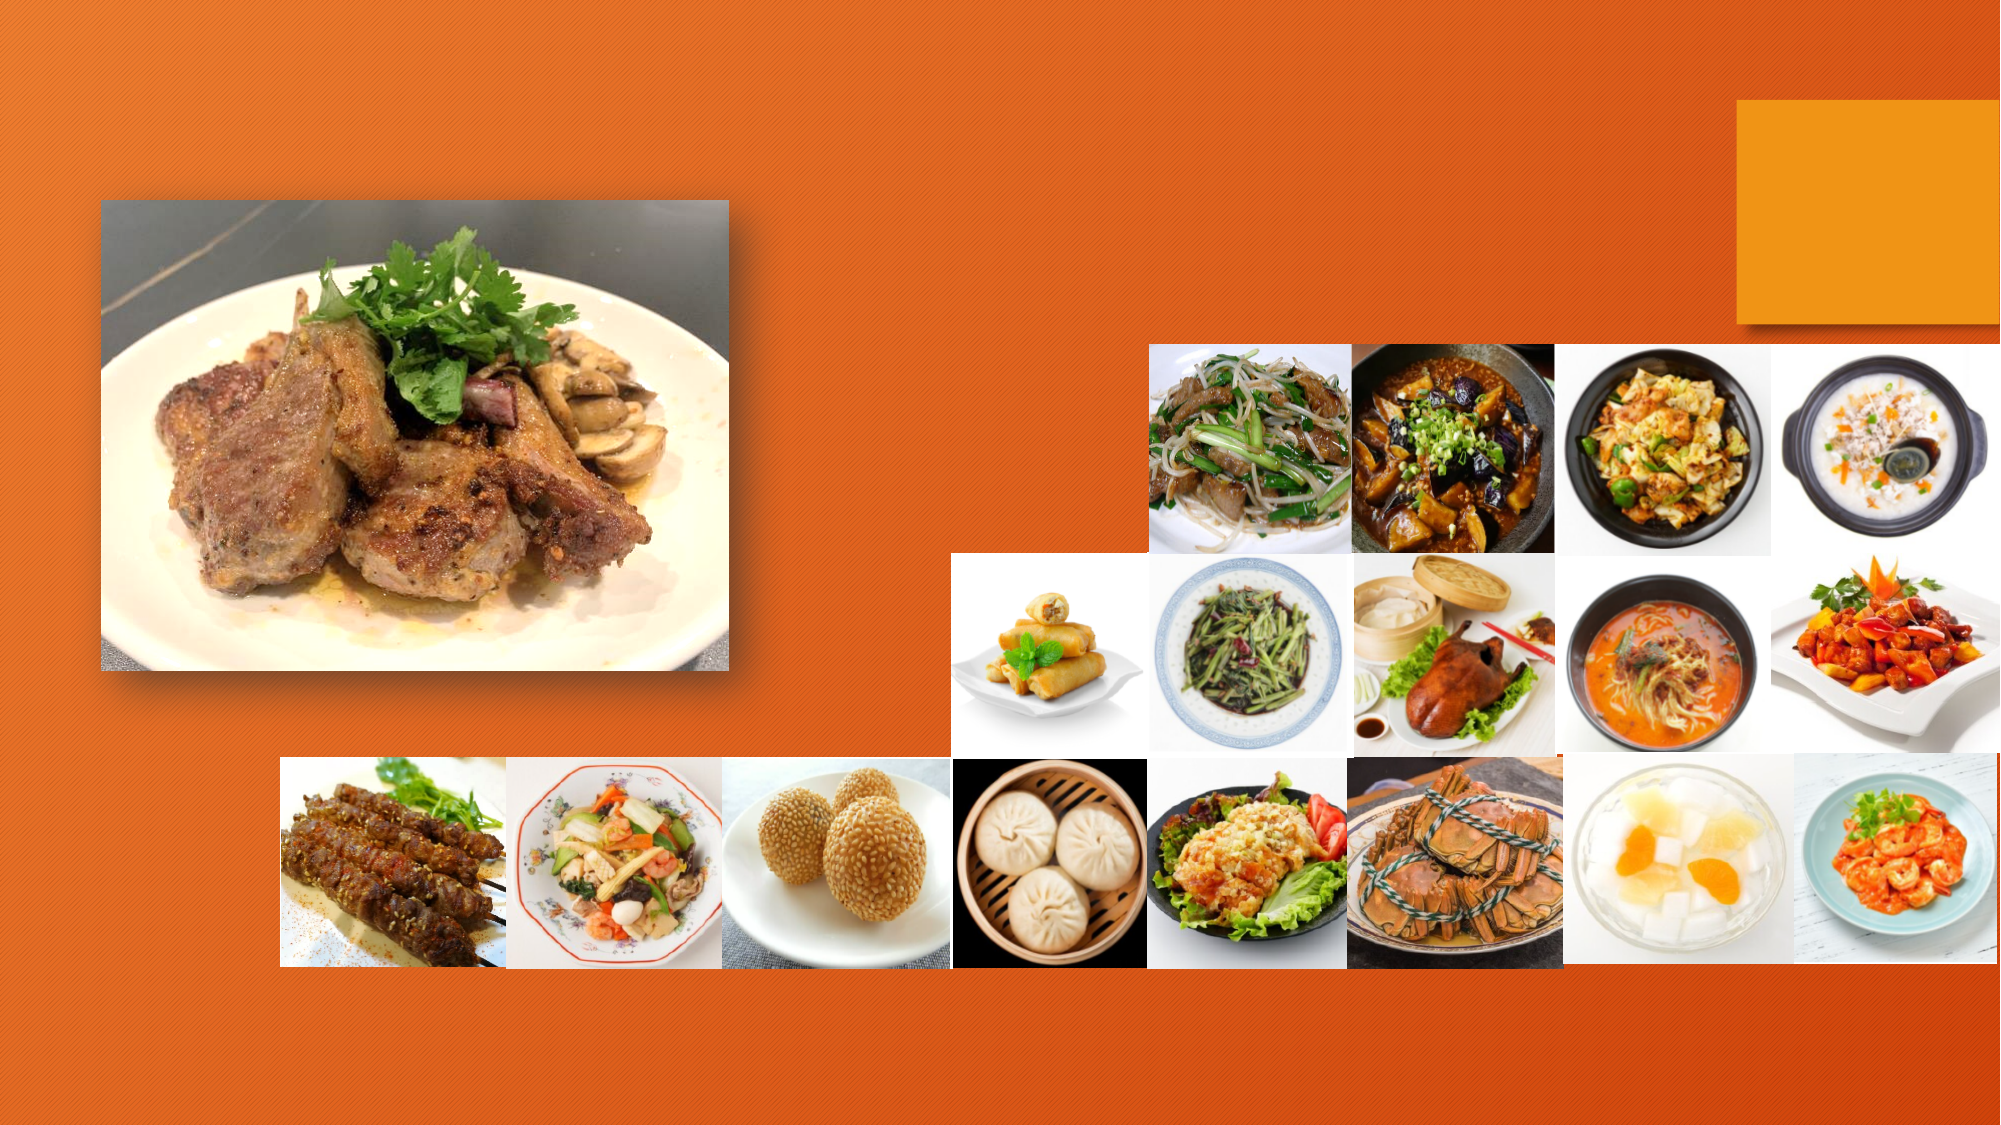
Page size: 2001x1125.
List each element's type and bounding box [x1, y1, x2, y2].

picture [101, 200, 729, 671]
picture [279, 325, 2000, 970]
